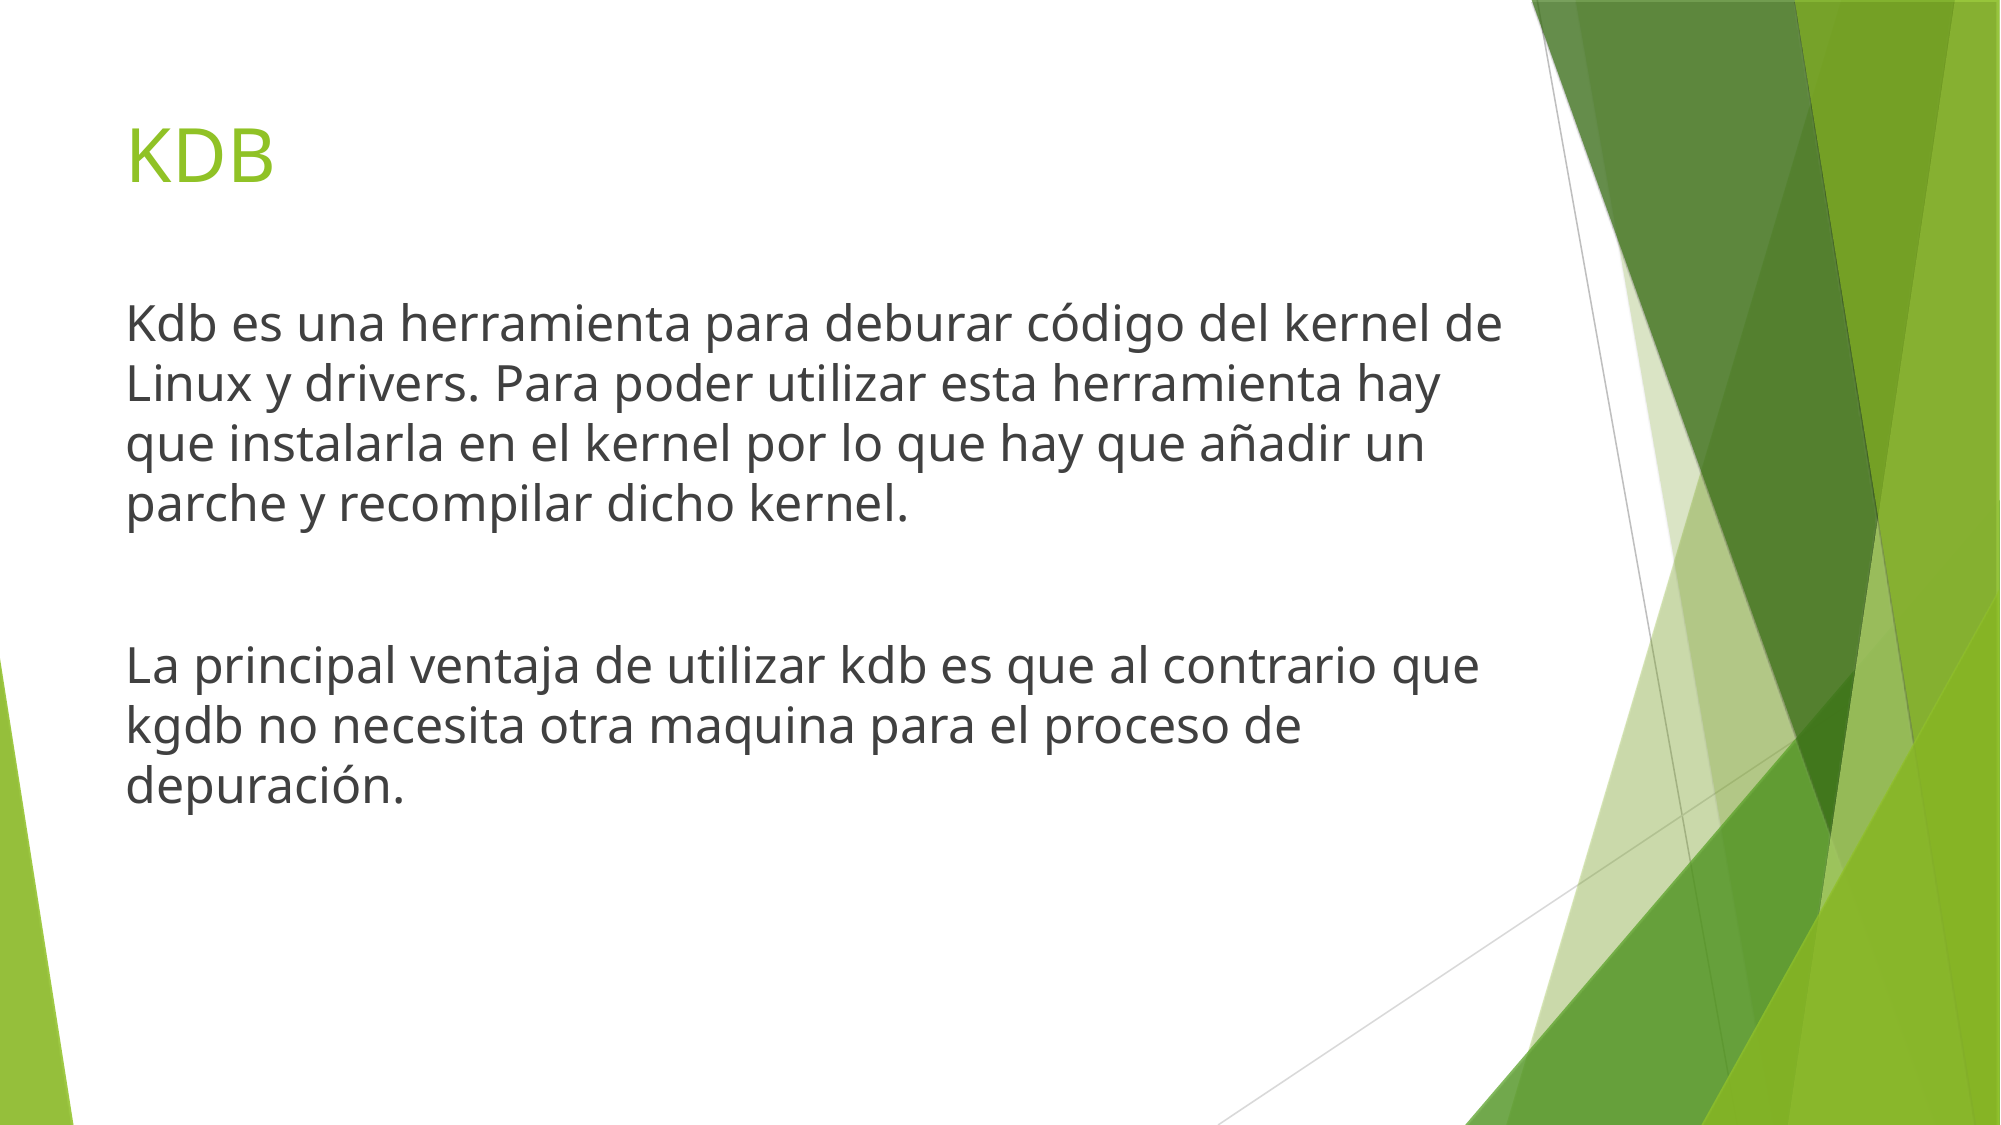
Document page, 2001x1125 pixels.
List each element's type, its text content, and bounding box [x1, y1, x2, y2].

text_box KDB [111, 99, 1522, 284]
text_box Kdb es una herramienta para deburar código del kernel de Linux y drivers. Para poder utilizar esta herramienta hay que instalarla en el kernel por lo que hay que añadir un parche y recompilar dicho kernel. La principal ventaja de utilizar kdb es que al contrario que kgdb no necesita otra maquina para el proceso de depuración. [111, 284, 1522, 991]
